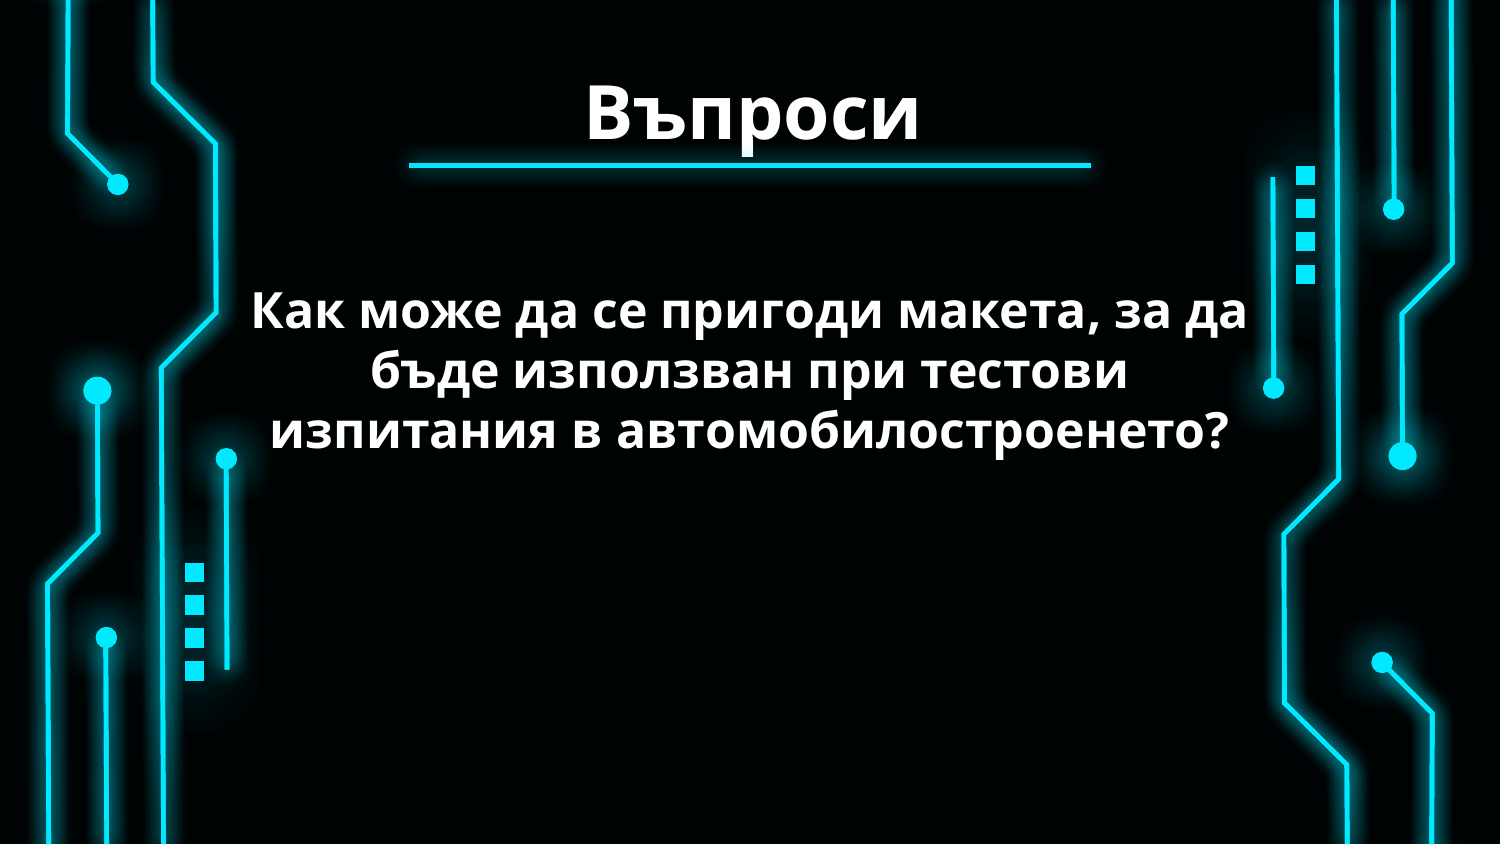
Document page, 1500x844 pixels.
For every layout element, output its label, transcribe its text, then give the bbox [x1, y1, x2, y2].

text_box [406, 151, 1095, 166]
title Въпроси [209, 53, 1298, 166]
text_box Как може да се пригоди макета, за да бъде използван при тестови изпитания в автомобилостроенето? [227, 271, 1272, 467]
